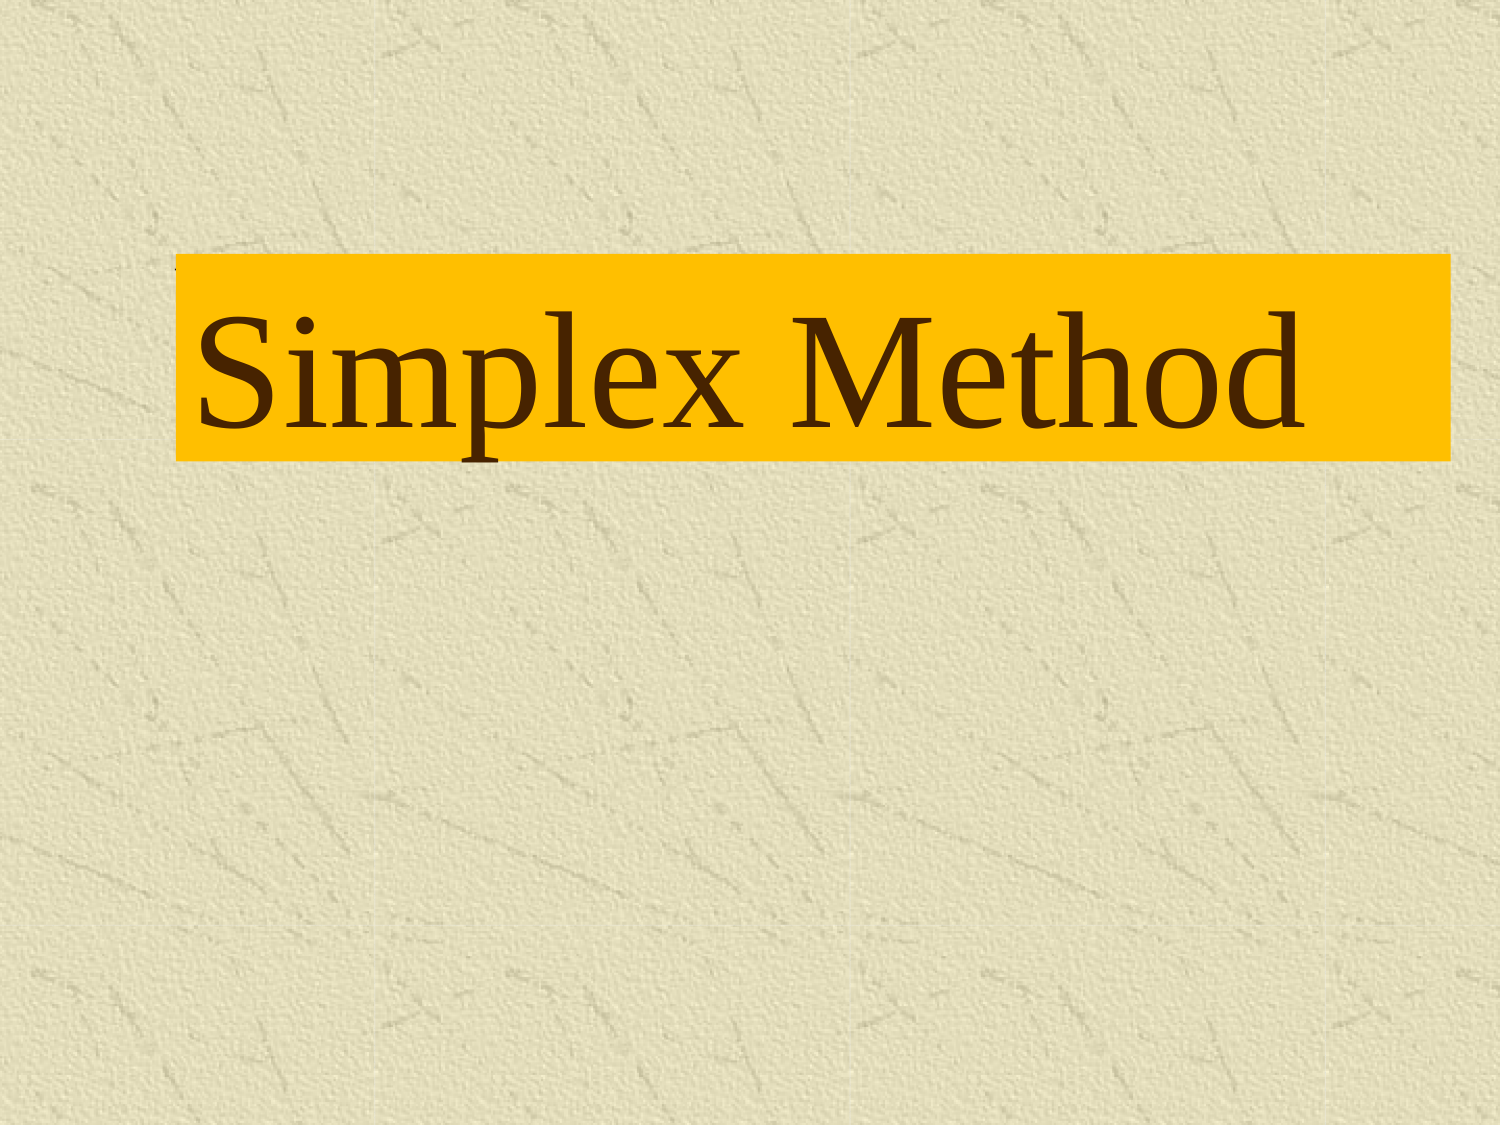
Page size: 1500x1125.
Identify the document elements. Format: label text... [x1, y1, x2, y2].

text_box [0, 0, 1500, 1125]
title Simplex Method [175, 253, 1451, 462]
